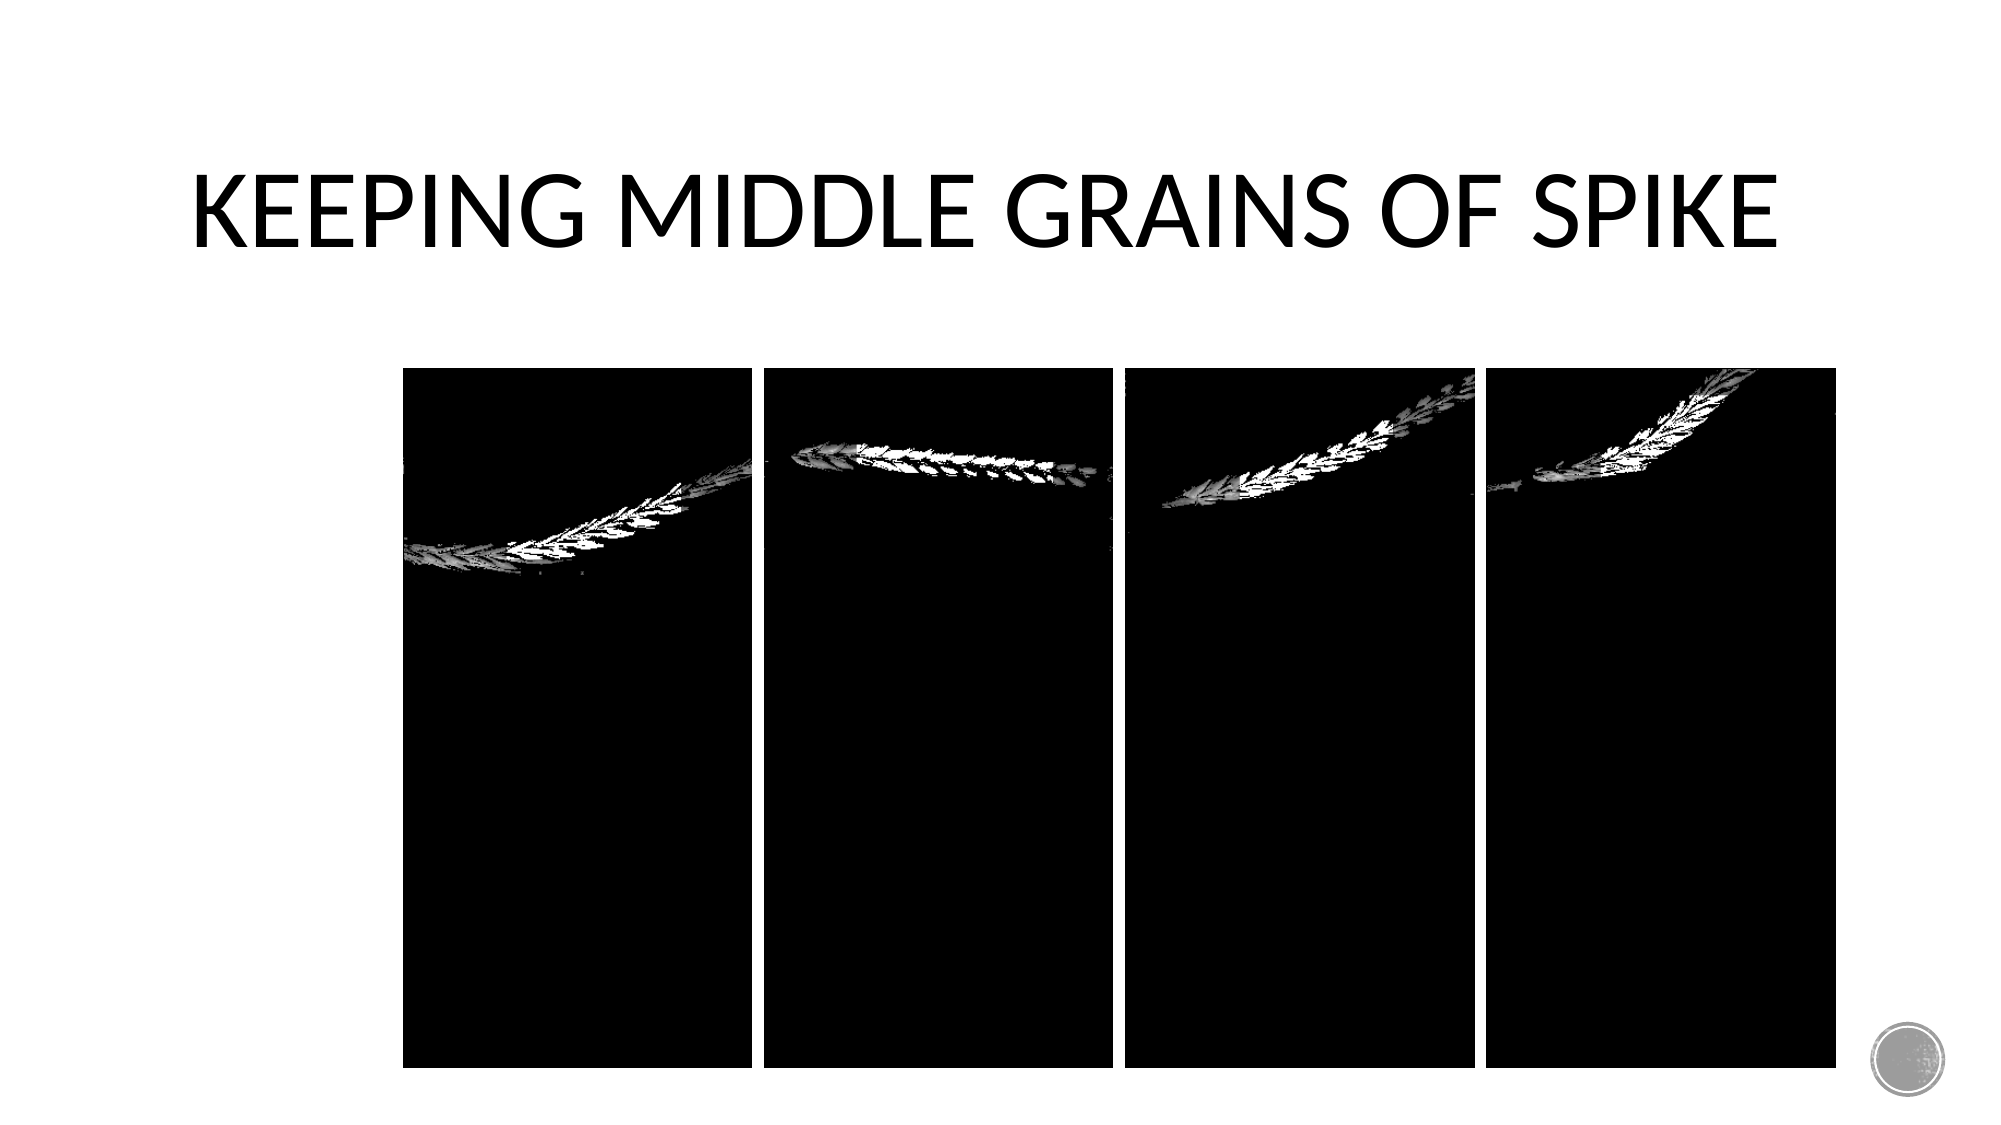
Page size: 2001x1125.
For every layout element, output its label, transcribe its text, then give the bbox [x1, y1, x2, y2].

picture [1486, 368, 1836, 1068]
title Keeping Middle grains of Spike [175, 79, 1826, 344]
picture [1125, 368, 1475, 1068]
picture [764, 368, 1113, 1068]
picture [403, 368, 752, 1068]
